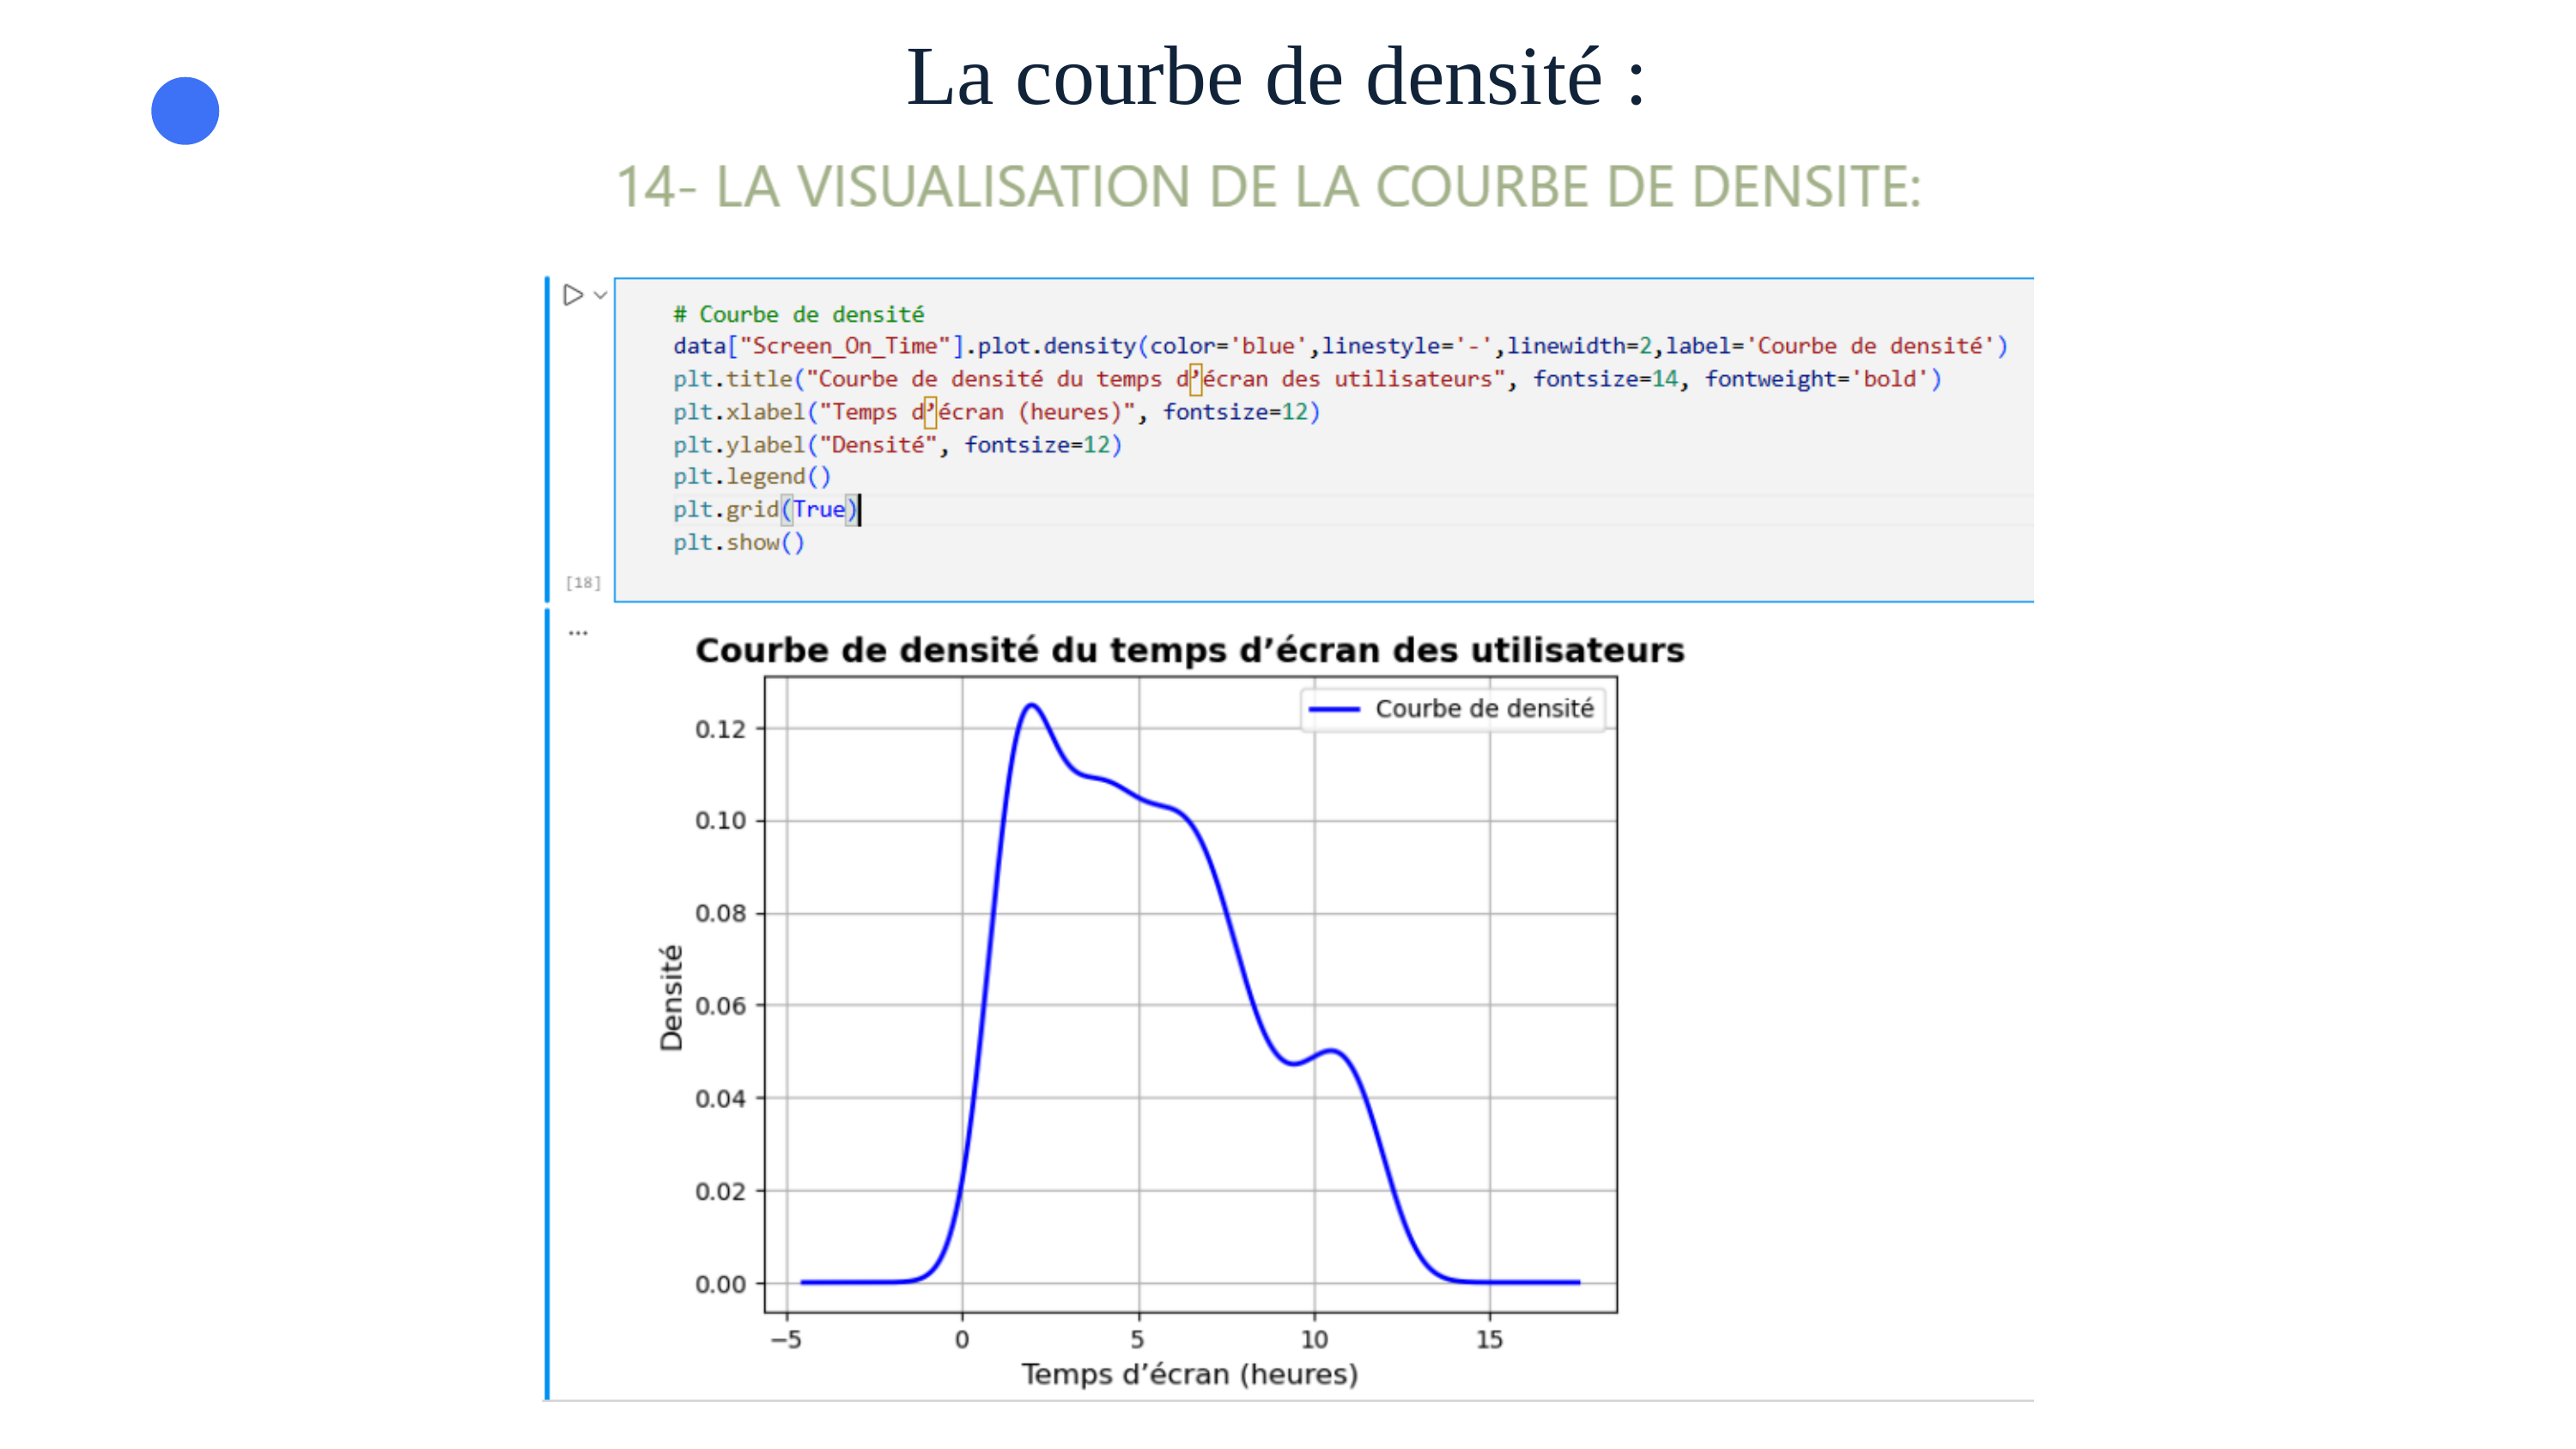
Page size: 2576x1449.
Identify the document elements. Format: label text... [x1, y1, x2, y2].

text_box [151, 76, 220, 145]
text_box La courbe de densité : [716, 29, 1860, 122]
text_box [542, 144, 2034, 1402]
